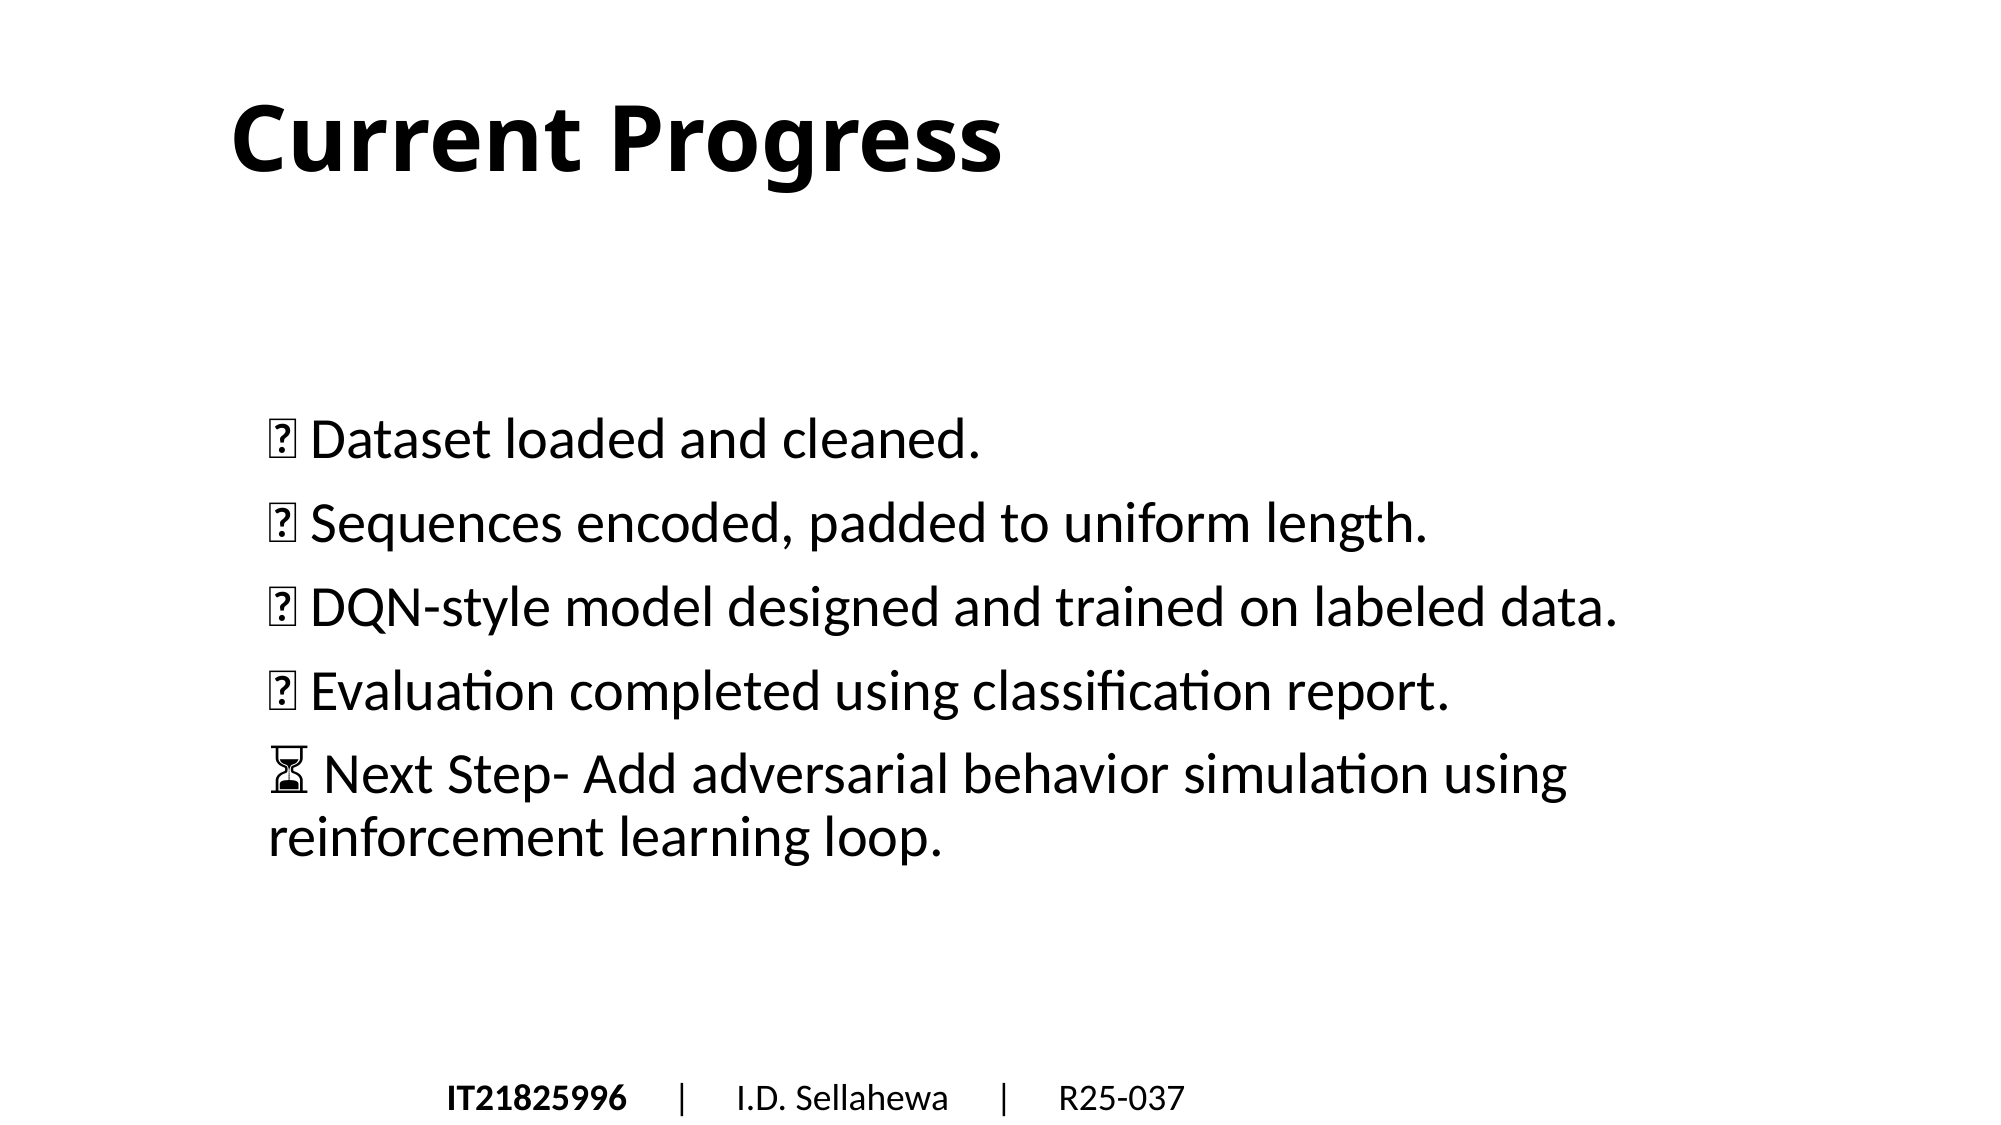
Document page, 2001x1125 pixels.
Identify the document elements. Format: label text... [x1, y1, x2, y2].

text_box IT21825996 | I.D. Sellahewa | R25-037 [431, 1064, 1551, 1125]
title Current Progress [214, 50, 1858, 234]
list ✅ Dataset loaded and cleaned. ✅ Sequences encoded, padded to uniform length. ✅ DQN-style model designed and trained on labeled data. ✅ Evaluation completed using classification report. ⏳ Next Step- Add adversarial behavior simulation using reinforcement learning loop. [253, 400, 1897, 914]
